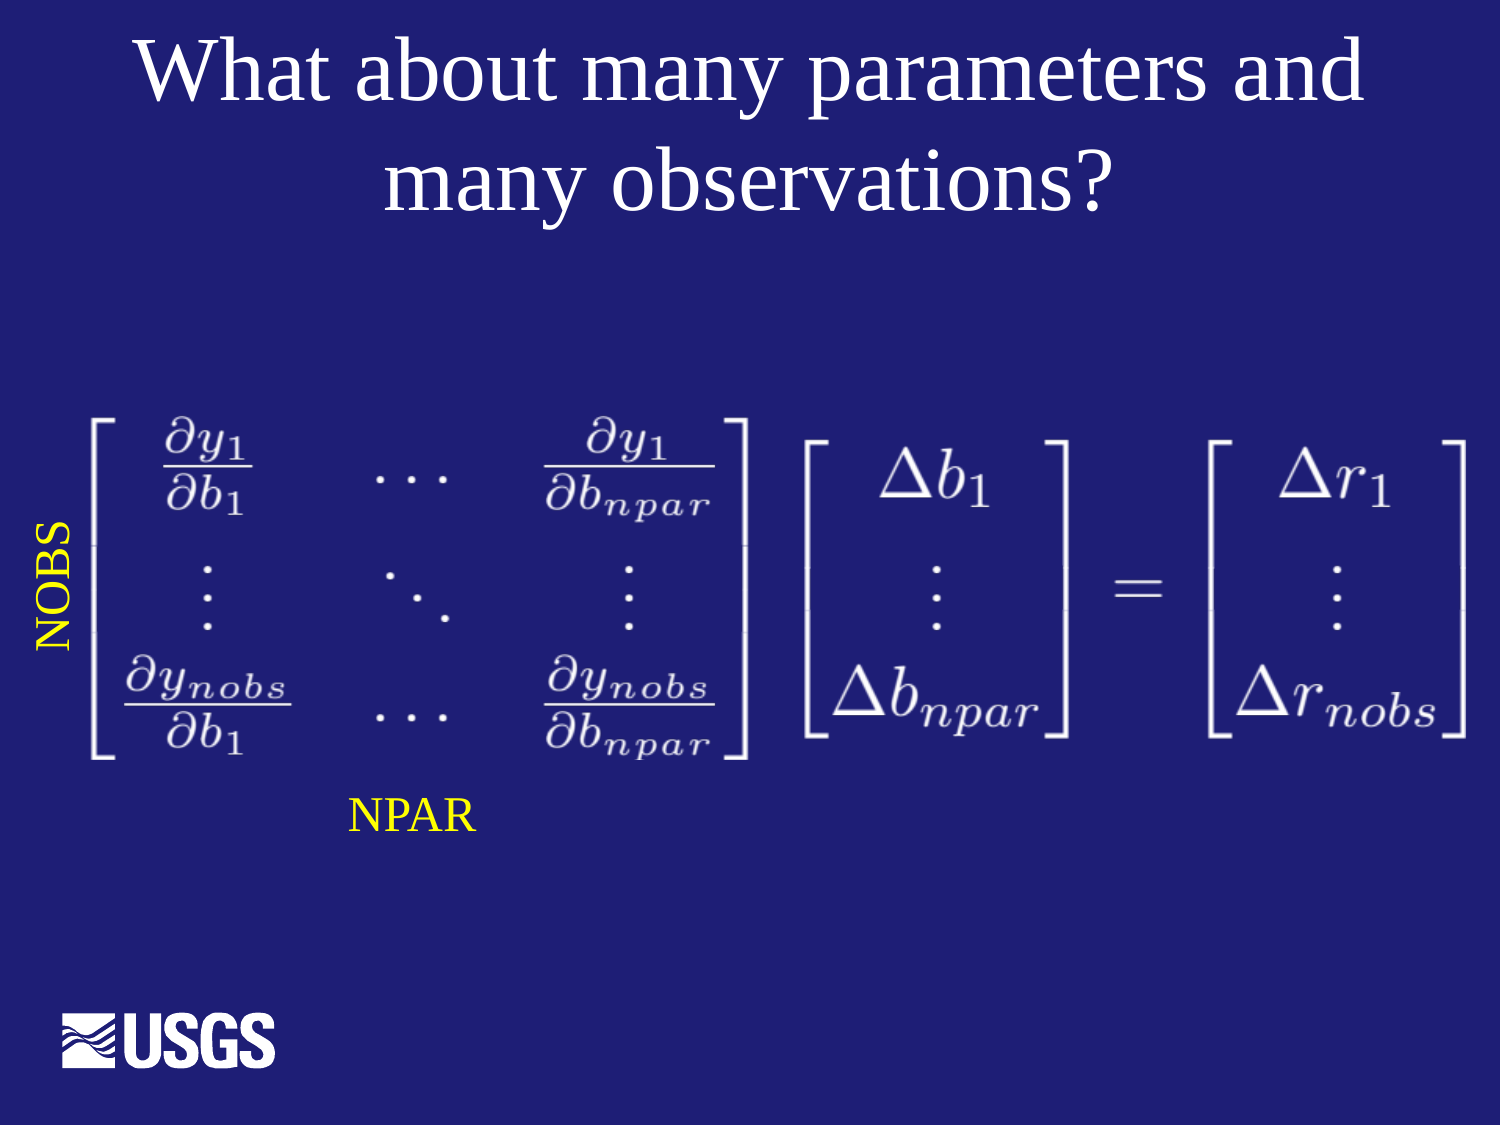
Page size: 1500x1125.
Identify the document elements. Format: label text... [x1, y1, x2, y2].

text_box NPAR [332, 774, 492, 849]
title What about many parameters and many observations? [112, 24, 1388, 213]
text_box NOBS [12, 504, 79, 668]
picture [84, 405, 1467, 761]
